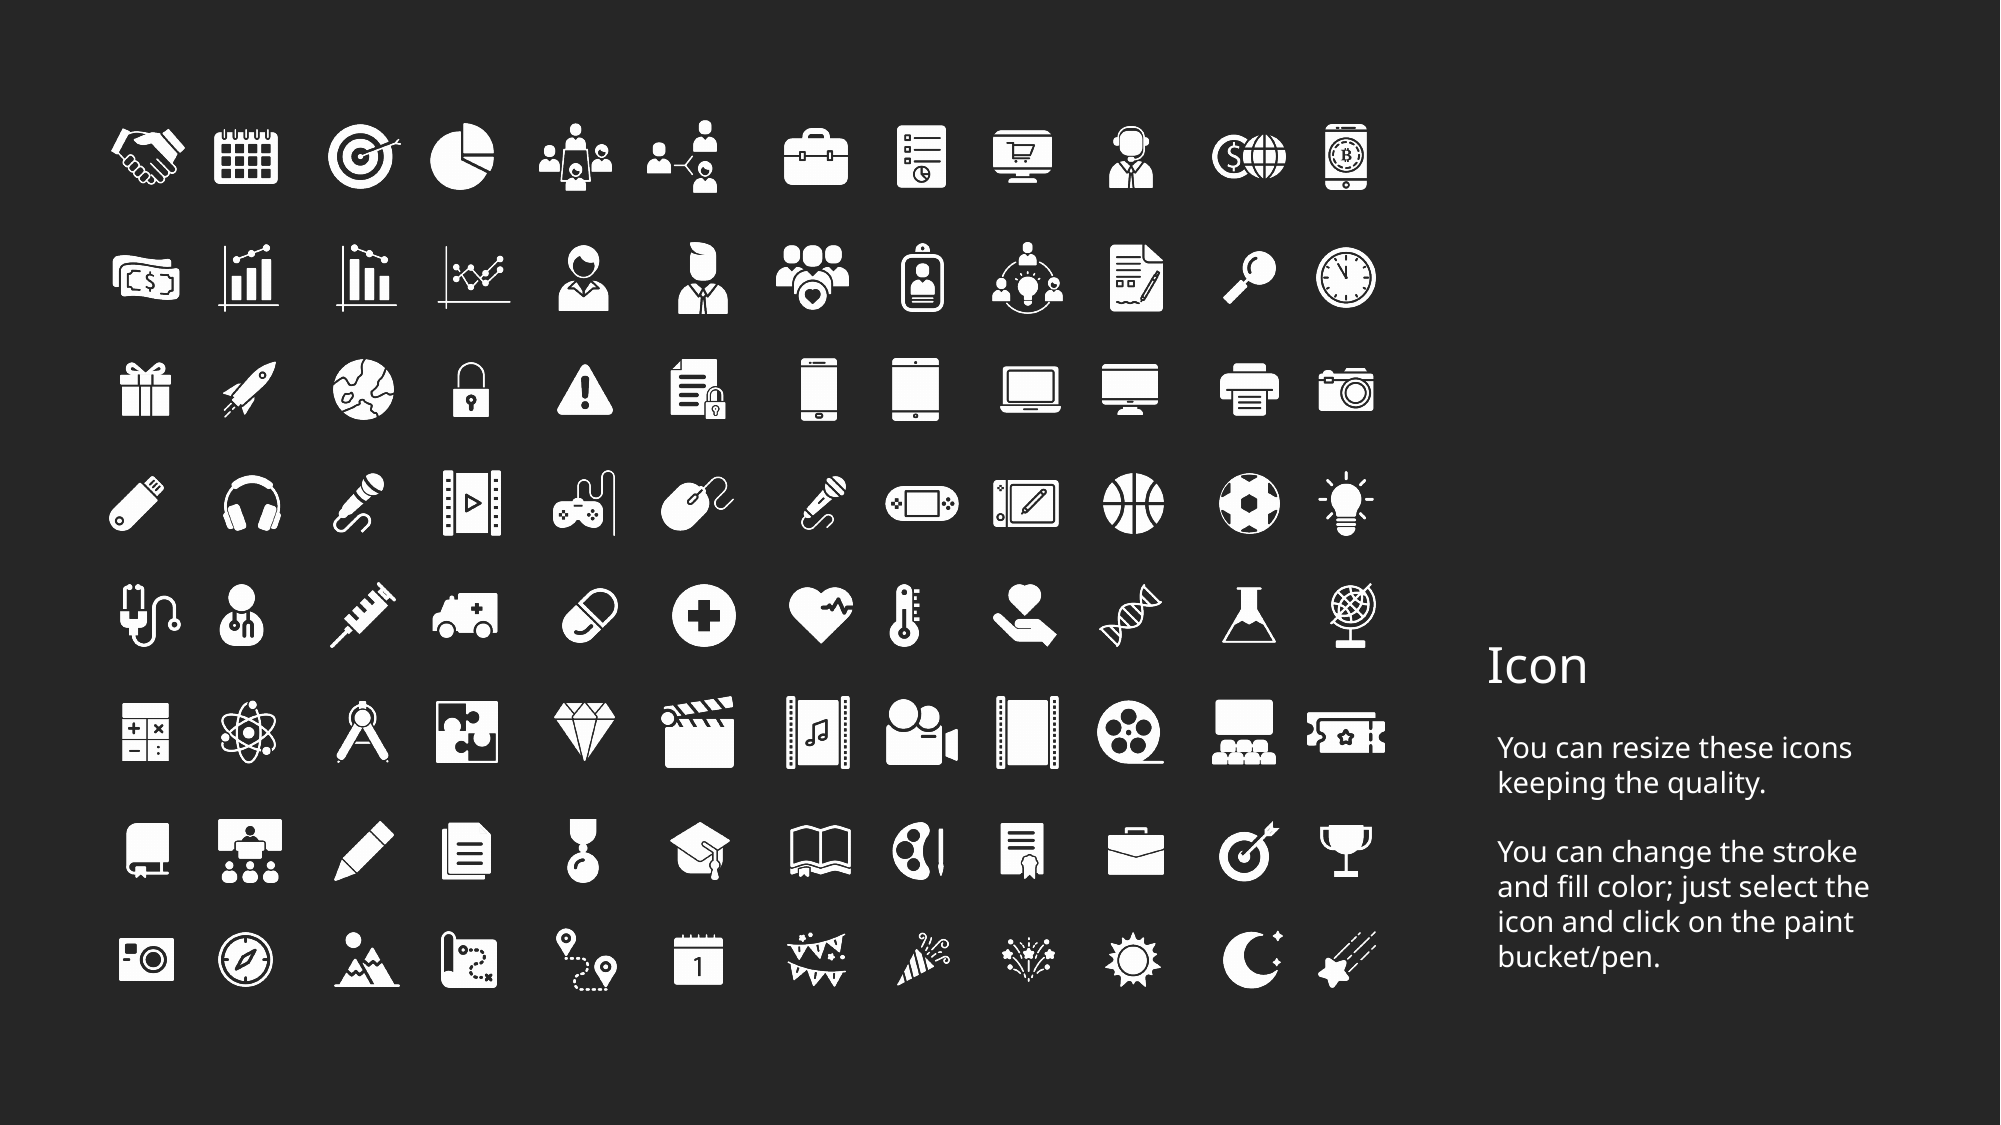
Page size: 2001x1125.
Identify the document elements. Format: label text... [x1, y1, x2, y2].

picture [441, 931, 497, 988]
picture [786, 696, 850, 769]
picture [554, 703, 615, 761]
picture [661, 696, 734, 768]
picture [218, 244, 279, 312]
picture [112, 255, 180, 300]
picture [678, 242, 728, 314]
picture [1318, 471, 1374, 536]
picture [430, 123, 494, 190]
picture [556, 928, 617, 991]
picture [885, 486, 959, 521]
picture [1220, 363, 1279, 416]
picture [801, 358, 837, 421]
picture [1105, 932, 1161, 987]
picture [1219, 820, 1280, 882]
picture [330, 582, 396, 648]
picture [437, 246, 511, 310]
picture [218, 932, 273, 987]
picture [442, 822, 491, 880]
picture [1223, 251, 1276, 304]
picture [790, 825, 851, 877]
picture [218, 819, 282, 883]
picture [567, 819, 599, 883]
picture [1102, 364, 1158, 415]
picture [1223, 930, 1283, 989]
picture [1109, 125, 1153, 188]
picture [222, 475, 281, 531]
picture [436, 701, 498, 763]
picture [336, 244, 397, 312]
picture [221, 700, 276, 764]
picture [670, 359, 726, 419]
picture [901, 243, 944, 312]
picture [1000, 366, 1061, 413]
picture [558, 245, 609, 311]
text_box You can resize these icons keeping the quality. You can change the stroke and fill color; just select the icon and click on the paint bucket/pen. [1482, 721, 1913, 981]
picture [539, 123, 612, 191]
picture [897, 125, 946, 188]
picture [1219, 473, 1280, 534]
picture [333, 359, 394, 420]
picture [1212, 699, 1276, 765]
picture [801, 476, 846, 530]
picture [334, 932, 400, 987]
picture [1318, 931, 1376, 988]
picture [993, 480, 1059, 527]
picture [562, 588, 618, 643]
picture [1330, 583, 1376, 648]
text_box Icon [1472, 625, 1903, 701]
picture [889, 584, 920, 647]
picture [885, 699, 958, 765]
picture [335, 701, 389, 763]
picture [993, 584, 1057, 647]
picture [1108, 827, 1164, 875]
picture [892, 358, 939, 421]
picture [119, 938, 174, 981]
picture [670, 822, 730, 880]
picture [1318, 368, 1374, 411]
picture [1103, 473, 1164, 534]
picture [126, 823, 169, 879]
picture [784, 128, 848, 185]
picture [1320, 825, 1372, 877]
picture [992, 242, 1063, 314]
picture [120, 362, 171, 416]
picture [443, 470, 501, 536]
picture [1099, 584, 1162, 647]
picture [223, 361, 276, 418]
picture [333, 473, 384, 533]
picture [789, 587, 853, 644]
picture [787, 932, 846, 987]
picture [1212, 134, 1286, 179]
picture [328, 124, 401, 189]
picture [1222, 587, 1276, 644]
picture [1110, 244, 1163, 312]
picture [776, 245, 849, 310]
picture [553, 470, 615, 536]
picture [993, 130, 1052, 183]
picture [219, 584, 264, 646]
picture [672, 584, 736, 647]
picture [111, 128, 185, 185]
picture [897, 932, 950, 986]
picture [661, 476, 734, 531]
picture [1000, 823, 1044, 879]
picture [214, 129, 278, 184]
picture [1325, 124, 1367, 190]
picture [891, 822, 944, 880]
picture [996, 696, 1059, 769]
picture [432, 593, 498, 638]
picture [120, 584, 181, 647]
picture [556, 364, 613, 415]
picture [1316, 247, 1376, 308]
picture [122, 703, 169, 762]
picture [108, 476, 164, 531]
picture [1307, 712, 1385, 753]
picture [647, 120, 717, 193]
picture [1002, 937, 1055, 982]
picture [1097, 700, 1164, 764]
picture [674, 934, 723, 985]
picture [453, 362, 489, 417]
picture [334, 821, 394, 881]
